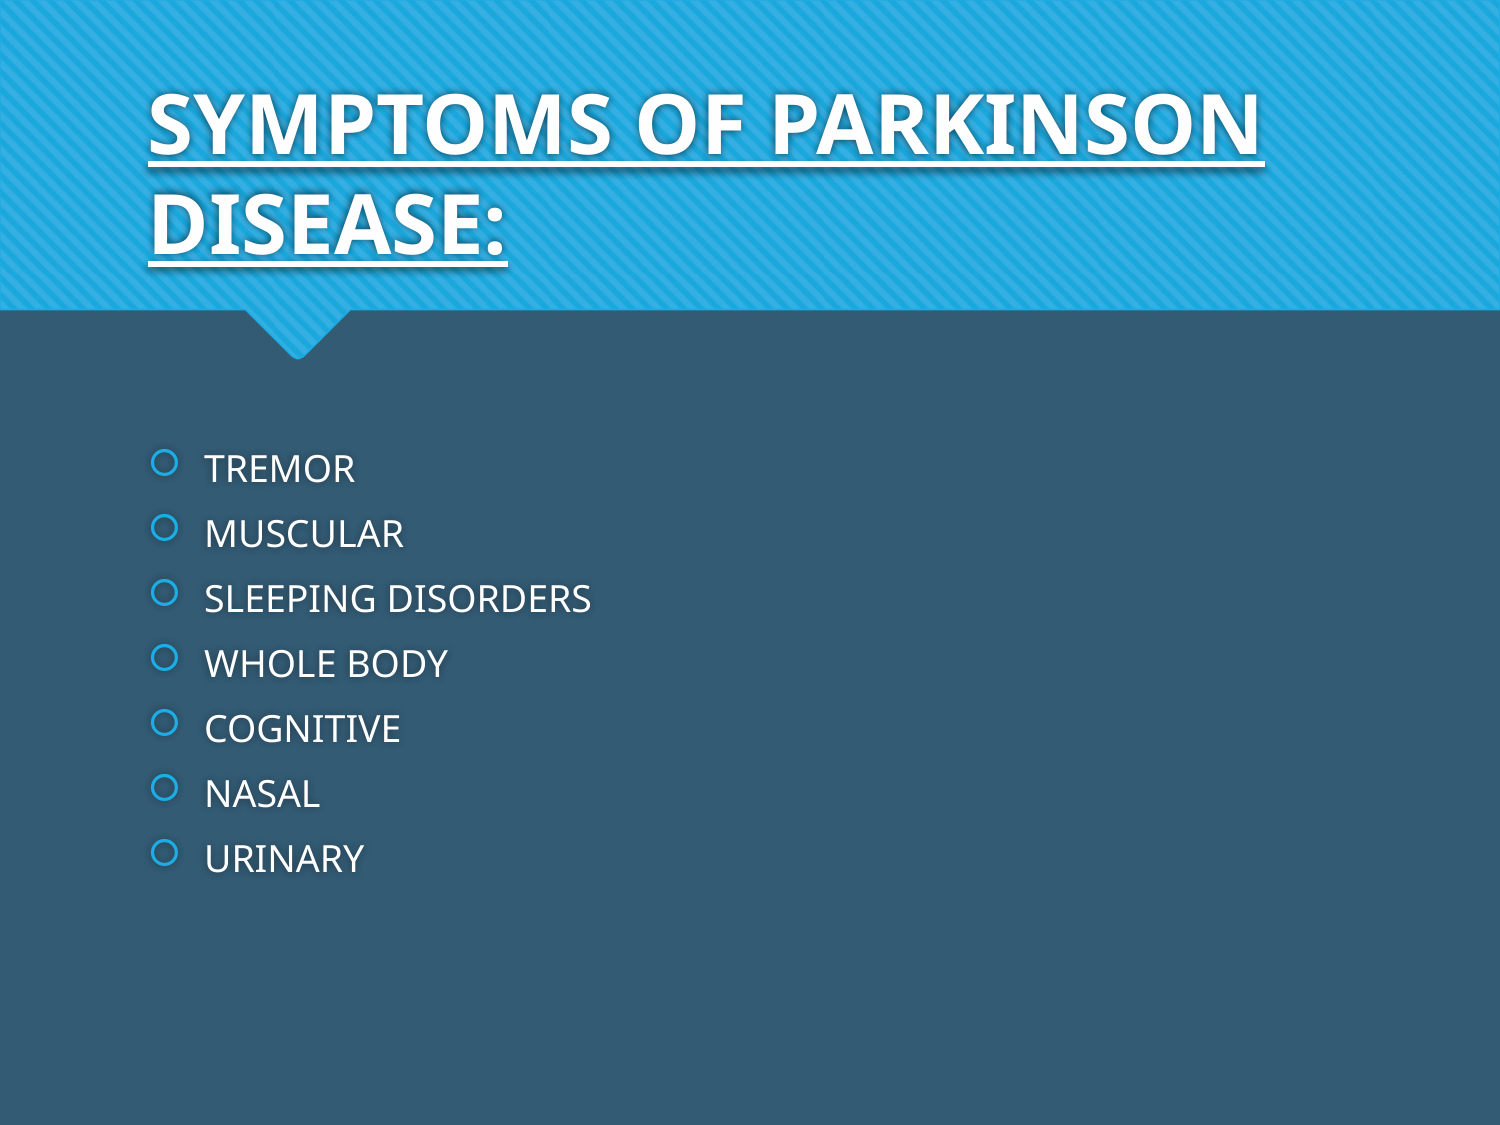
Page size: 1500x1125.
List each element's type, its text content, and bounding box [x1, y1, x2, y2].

list TREMOR MUSCULAR SLEEPING DISORDERS WHOLE BODY COGNITIVE NASAL URINARY [132, 364, 1368, 962]
title SYMPTOMS OF PARKINSON DISEASE: [132, 54, 1368, 279]
